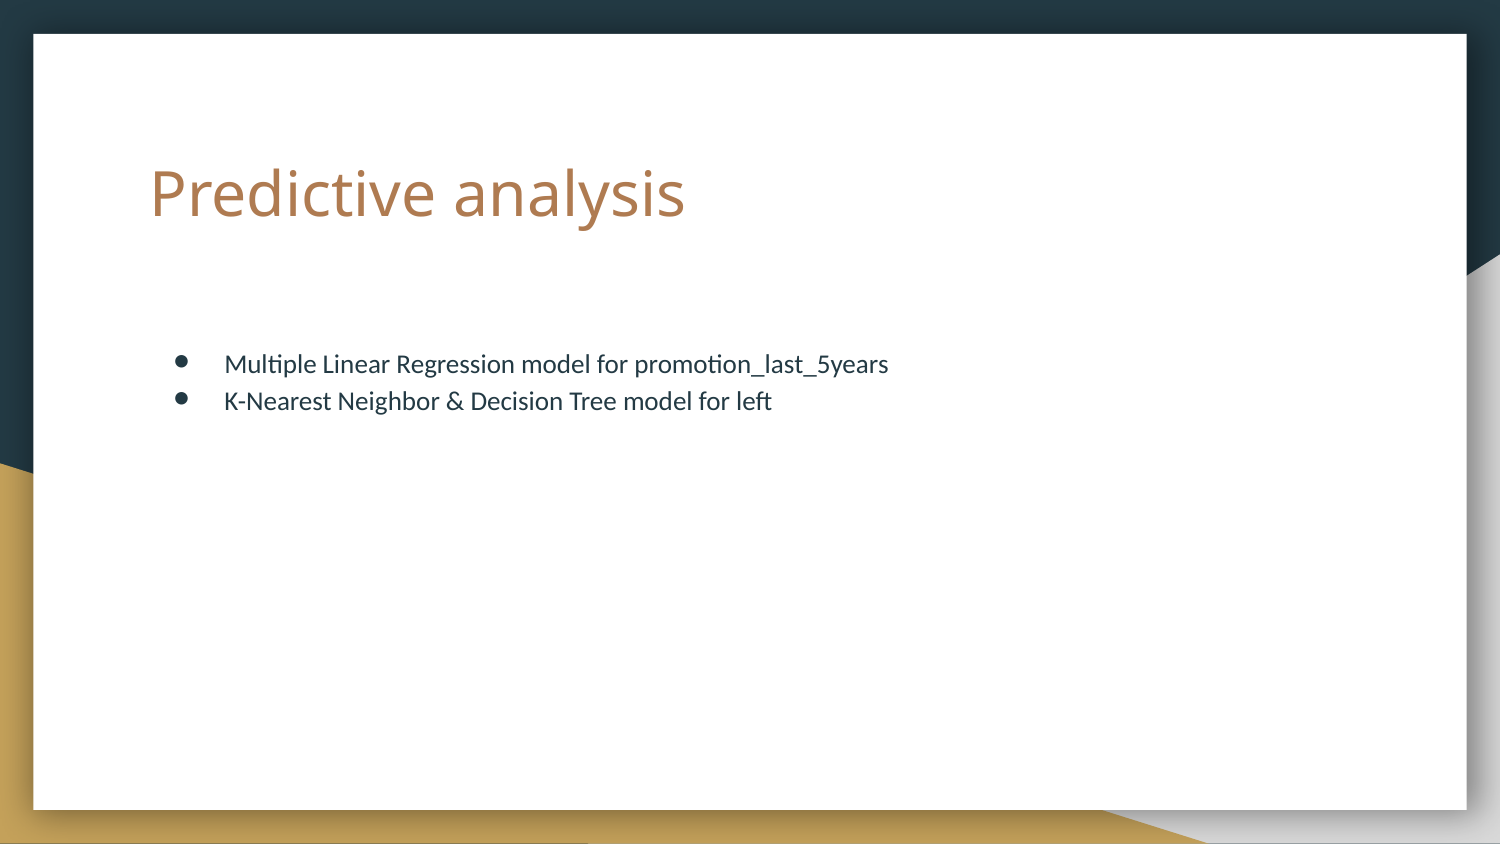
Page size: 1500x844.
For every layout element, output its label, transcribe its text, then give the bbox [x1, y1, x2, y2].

title Predictive analysis [134, 138, 1366, 296]
list Multiple Linear Regression model for promotion_last_5years K-Nearest Neighbor & Decision Tree model for left [134, 326, 1366, 729]
